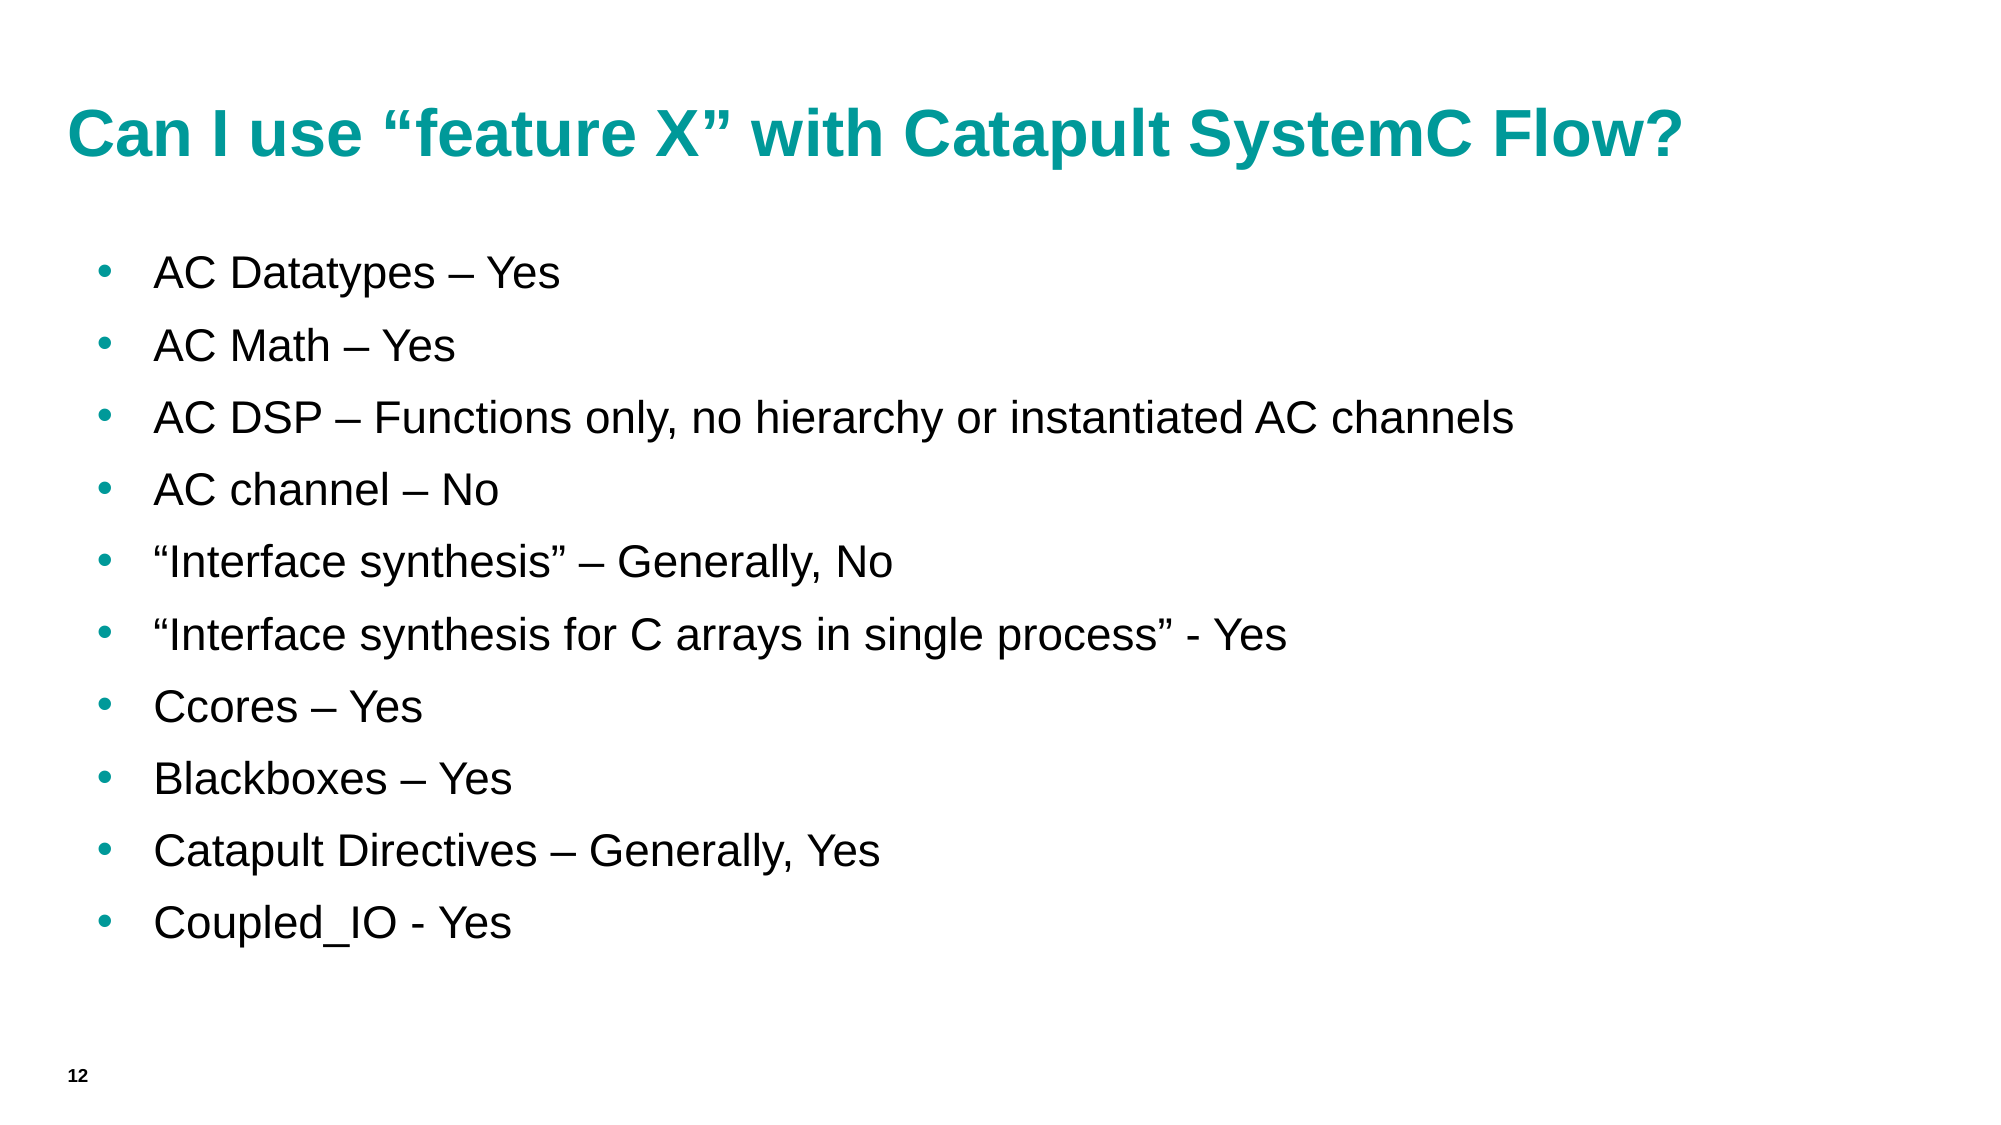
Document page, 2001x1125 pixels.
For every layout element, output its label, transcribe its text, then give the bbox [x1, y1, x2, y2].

slide_number 12 [67, 1035, 174, 1125]
title Can I use “feature X” with Catapult SystemC Flow? [67, 78, 1924, 173]
list AC Datatypes – Yes AC Math – Yes AC DSP – Functions only, no hierarchy or instantiated AC channels AC channel – No “Interface synthesis” – Generally, No “Interface synthesis for C arrays in single process” - Yes Ccores – Yes Blackboxes – Yes Catapult Directives – Generally, Yes Coupled_IO - Yes [67, 232, 1909, 977]
